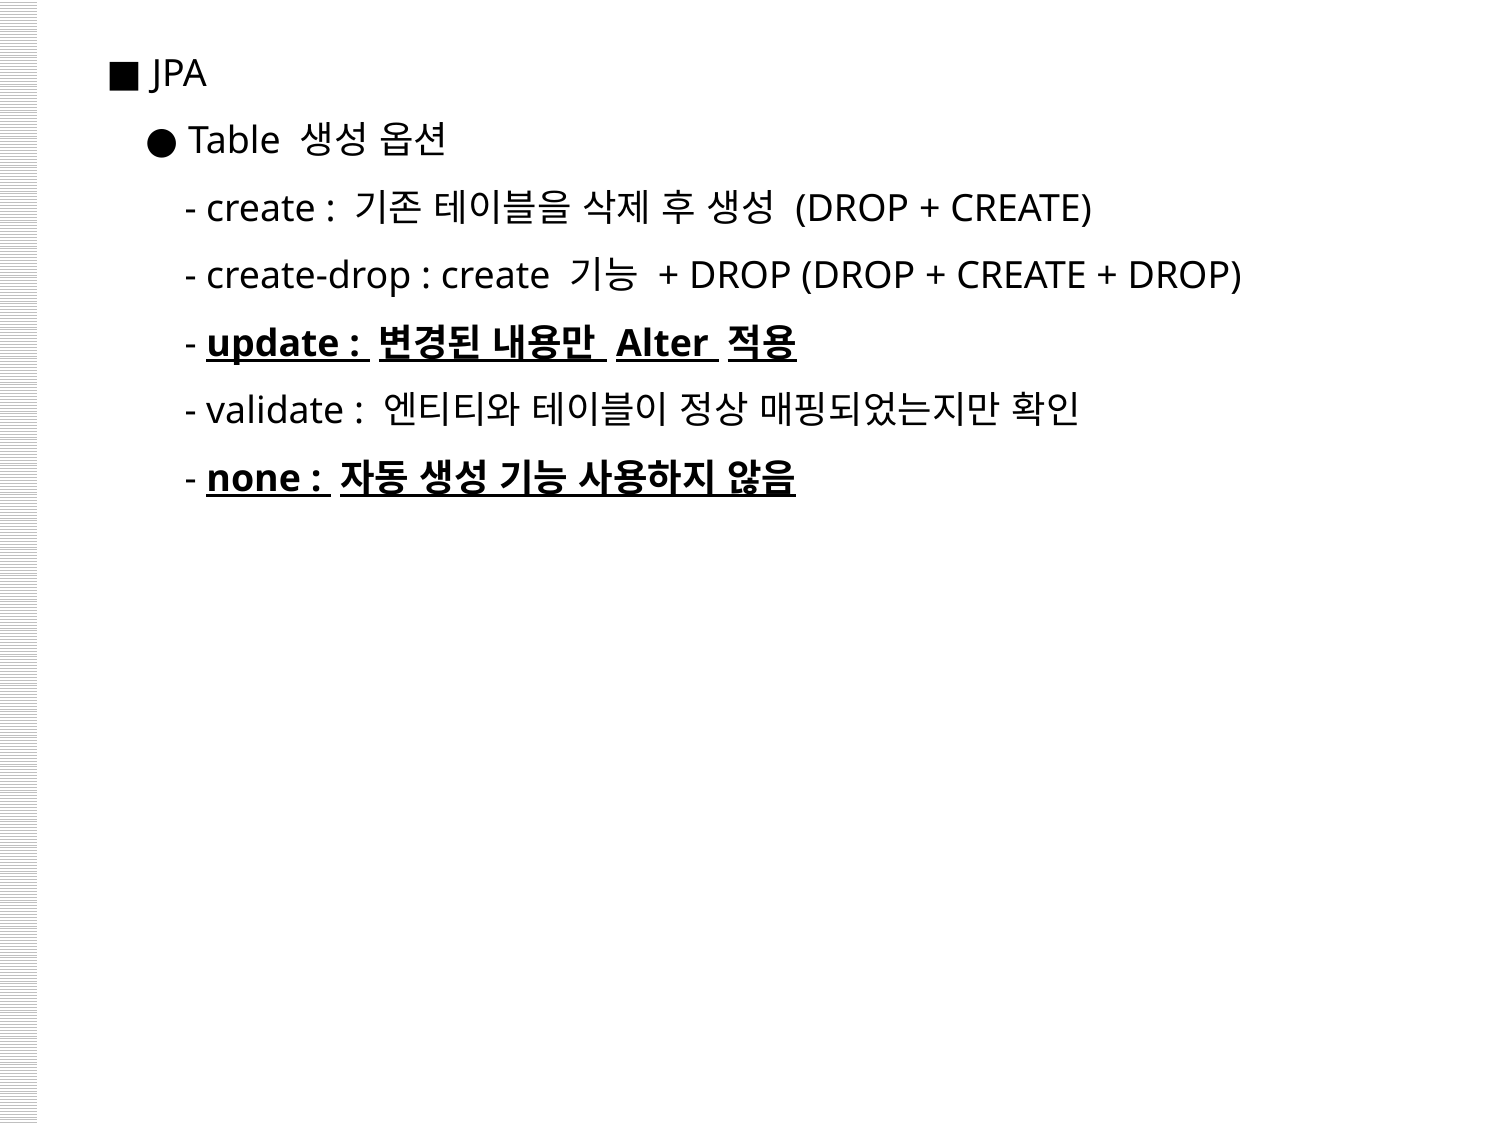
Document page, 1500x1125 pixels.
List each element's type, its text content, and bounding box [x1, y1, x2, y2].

text_box ■ JPA ● Table 생성 옵션 - create : 기존 테이블을 삭제 후 생성 (DROP + CREATE) - create-drop : create 기능 + DROP (DROP + CREATE + DROP) - update : 변경된 내용만 Alter 적용 - validate : 엔티티와 테이블이 정상 매핑되었는지만 확인 - none : 자동 생성 기능 사용하지 않음 [91, 19, 1258, 507]
